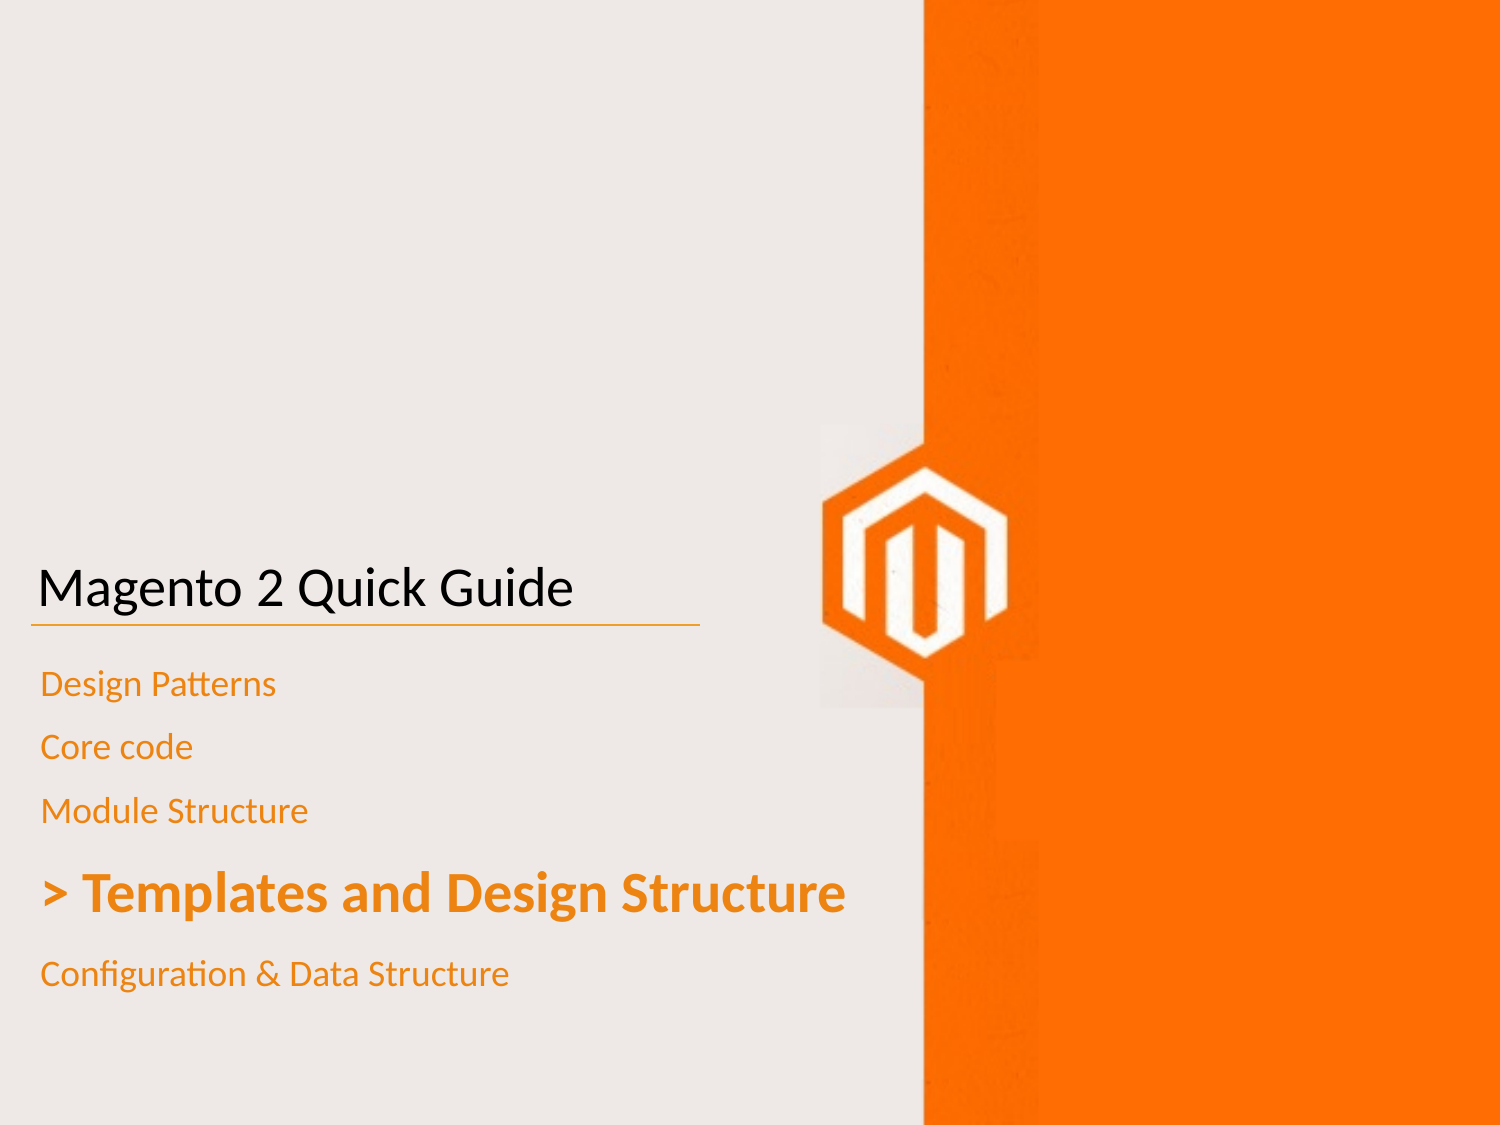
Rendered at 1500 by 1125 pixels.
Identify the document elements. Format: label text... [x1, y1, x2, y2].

title Magento 2 Quick Guide [37, 174, 701, 626]
list Design Patterns Core code Module Structure > Templates and Design Structure Configuration & Data Structure [40, 699, 902, 954]
